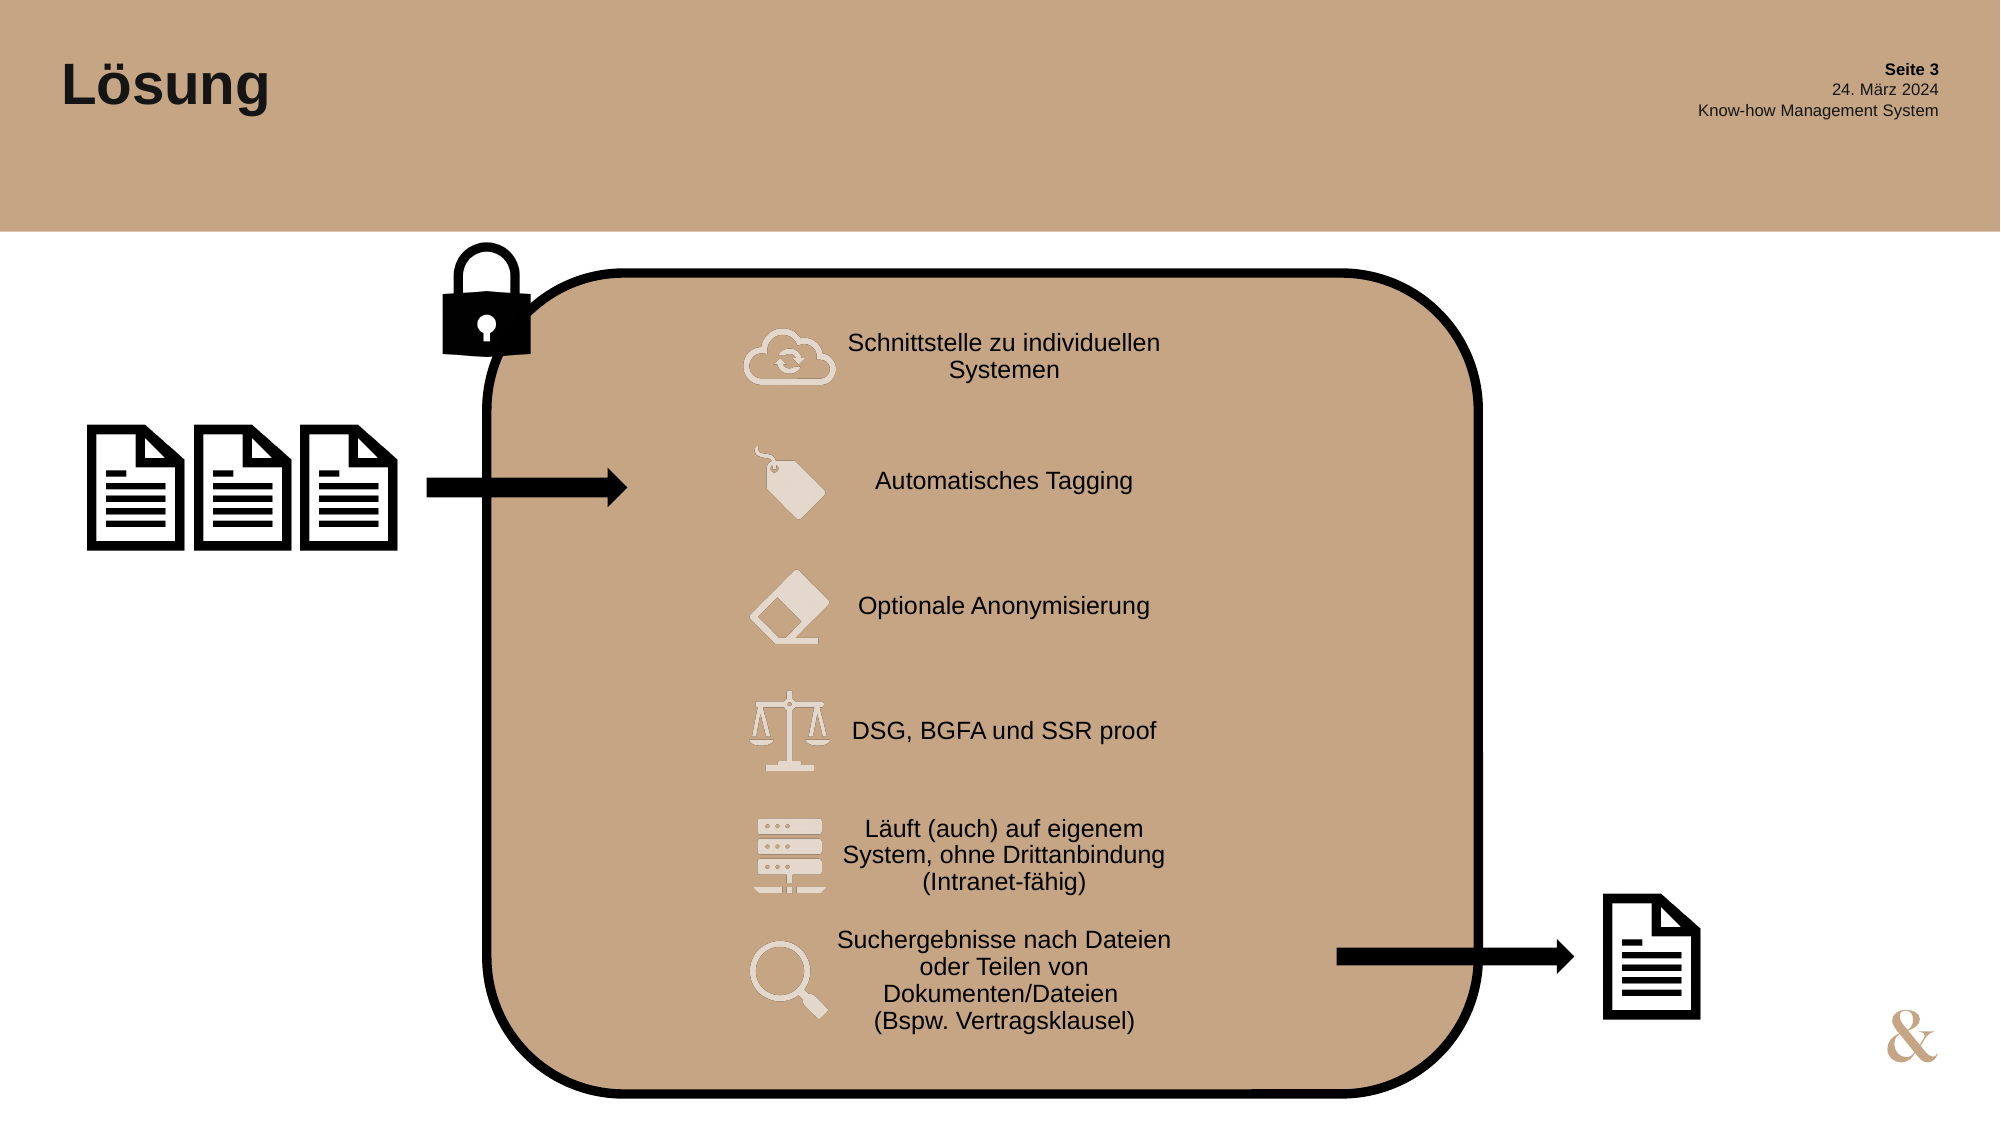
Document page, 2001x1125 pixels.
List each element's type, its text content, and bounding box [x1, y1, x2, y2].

text_box [1335, 936, 1576, 977]
footer Know-how Management System [1496, 99, 1940, 121]
picture [60, 412, 424, 563]
slide_number 24. März 2024 [1708, 78, 1940, 99]
text_box [425, 465, 629, 510]
picture [411, 224, 562, 375]
text_box [485, 271, 1480, 1096]
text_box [656, 308, 1309, 1029]
picture [1576, 881, 1727, 1032]
title Lösung [60, 54, 1479, 179]
